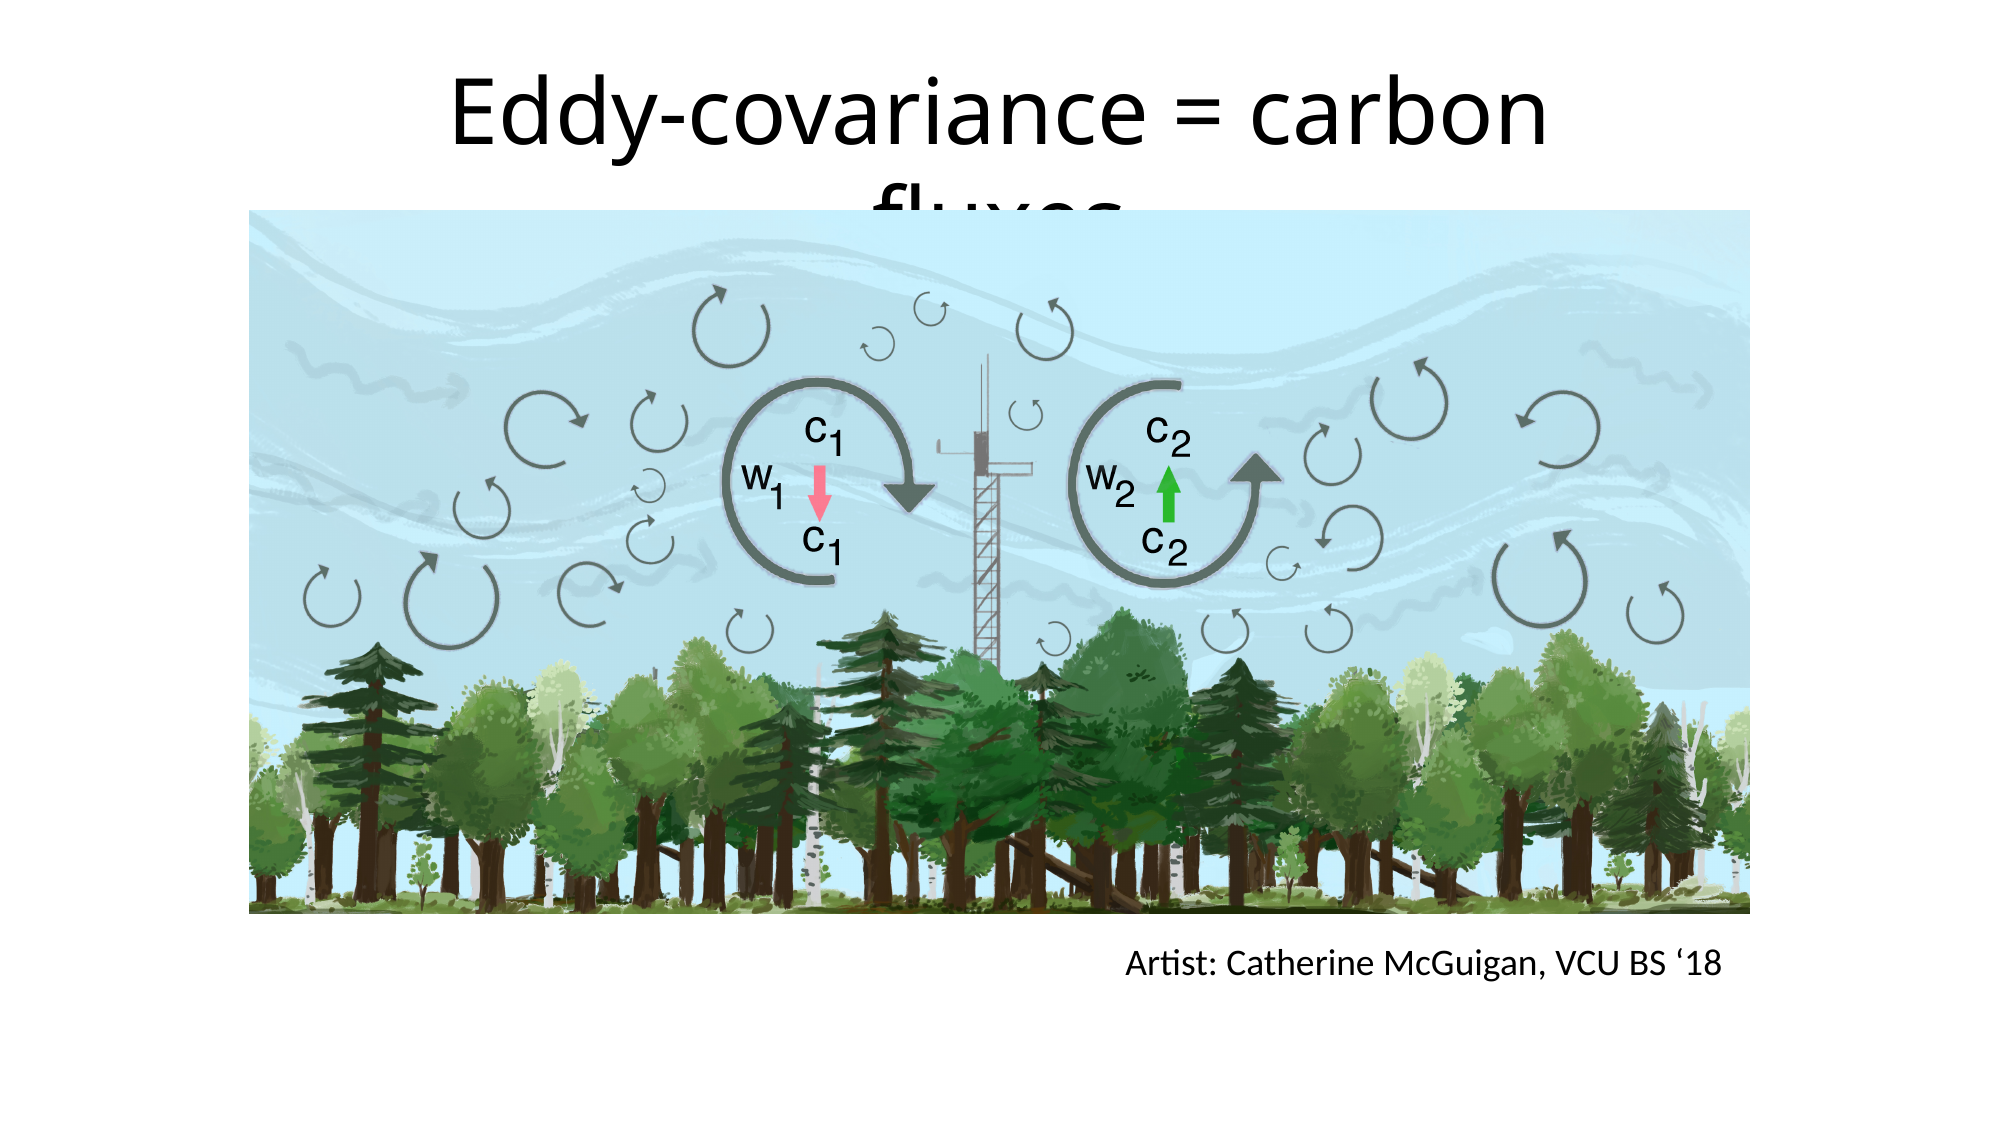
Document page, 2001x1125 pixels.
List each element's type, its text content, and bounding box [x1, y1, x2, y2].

text_box Eddy-covariance = carbon fluxes [324, 45, 1675, 210]
picture [249, 210, 1750, 915]
text_box Artist: Catherine McGuigan, VCU BS ‘18 [1110, 930, 1747, 991]
